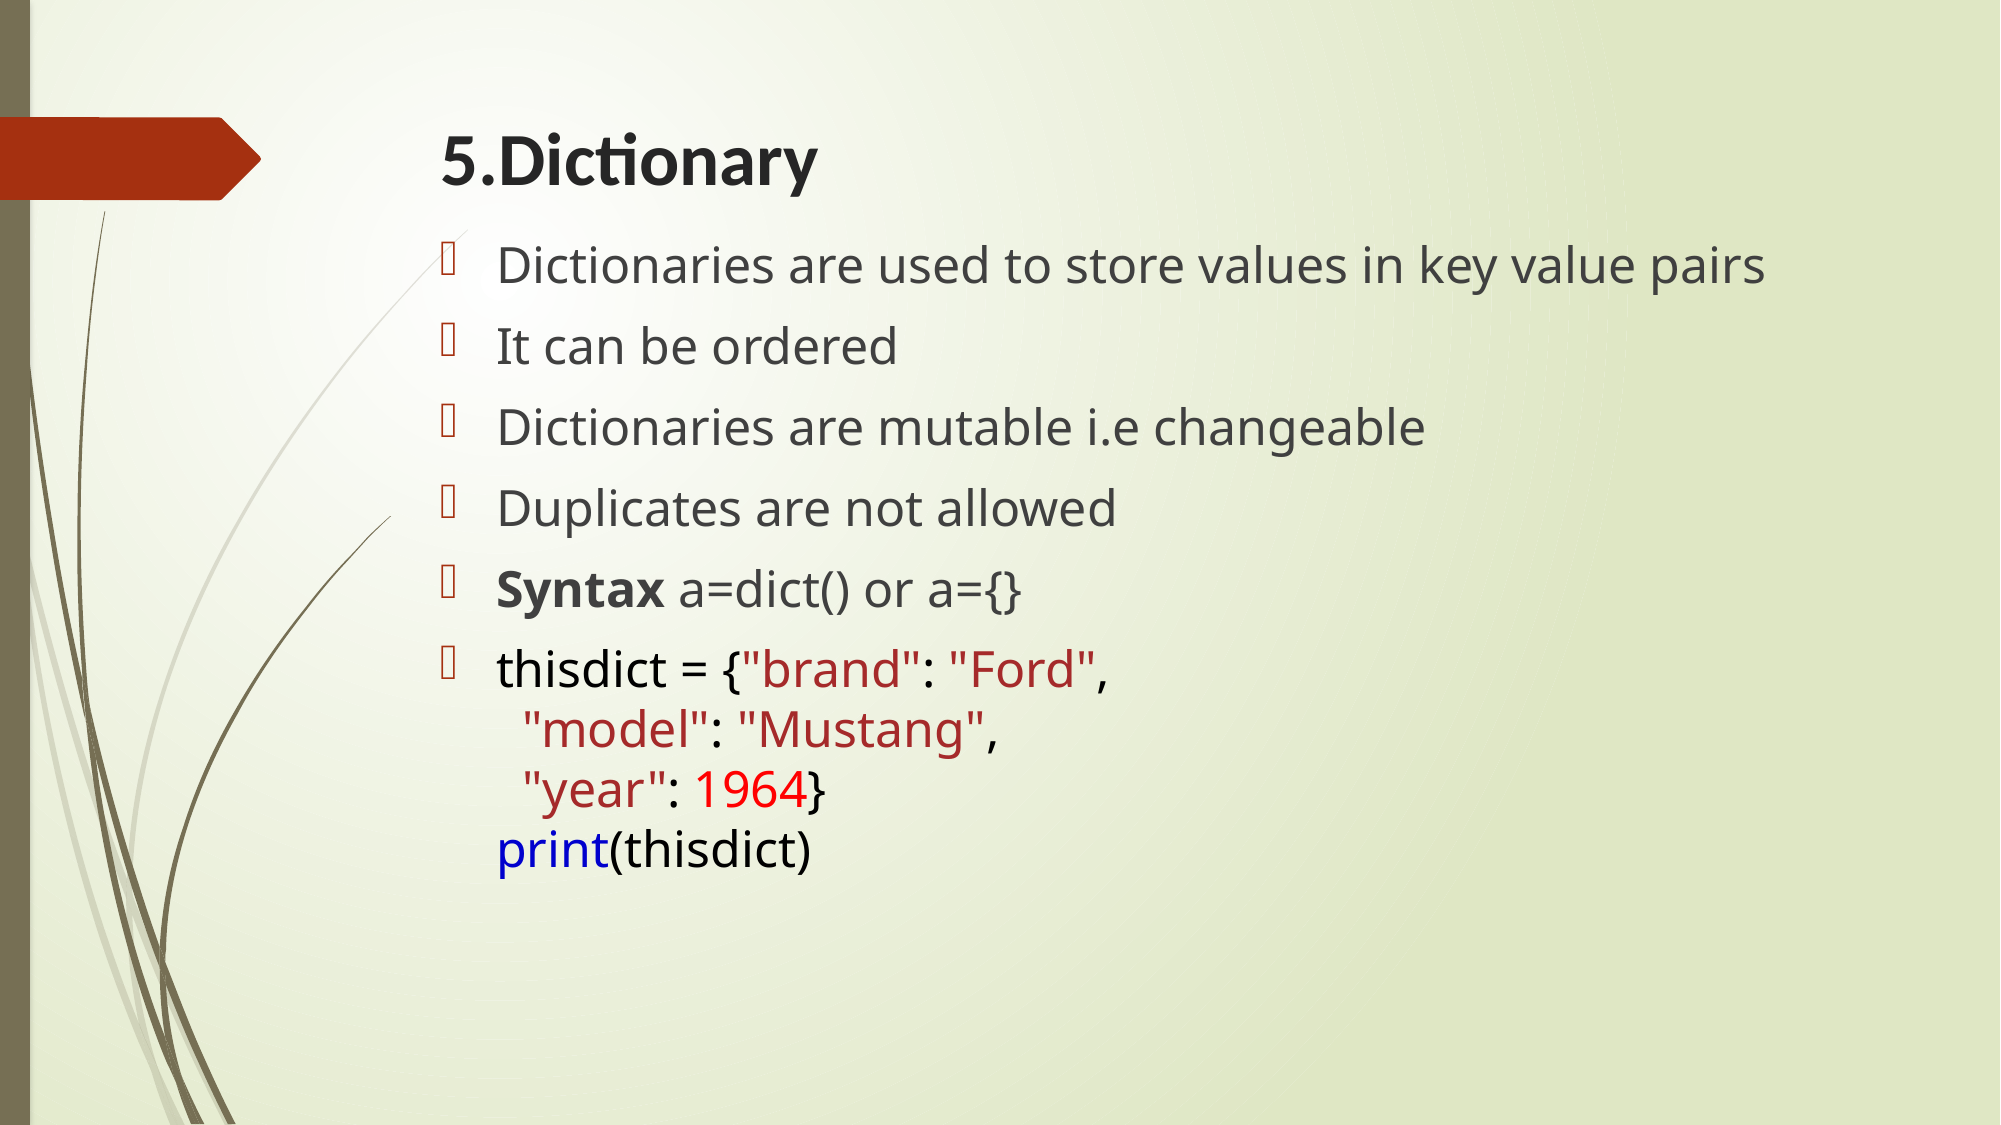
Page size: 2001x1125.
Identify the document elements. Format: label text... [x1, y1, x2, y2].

list Dictionaries are used to store values in key value pairs It can be ordered Dictionaries are mutable i.e changeable Duplicates are not allowed Syntax a=dict() or a={} thisdict = {"brand": "Ford", "model": "Mustang", "year": 1964} print(thisdict) [424, 226, 1888, 1041]
title 5.Dictionary [425, 102, 1888, 226]
